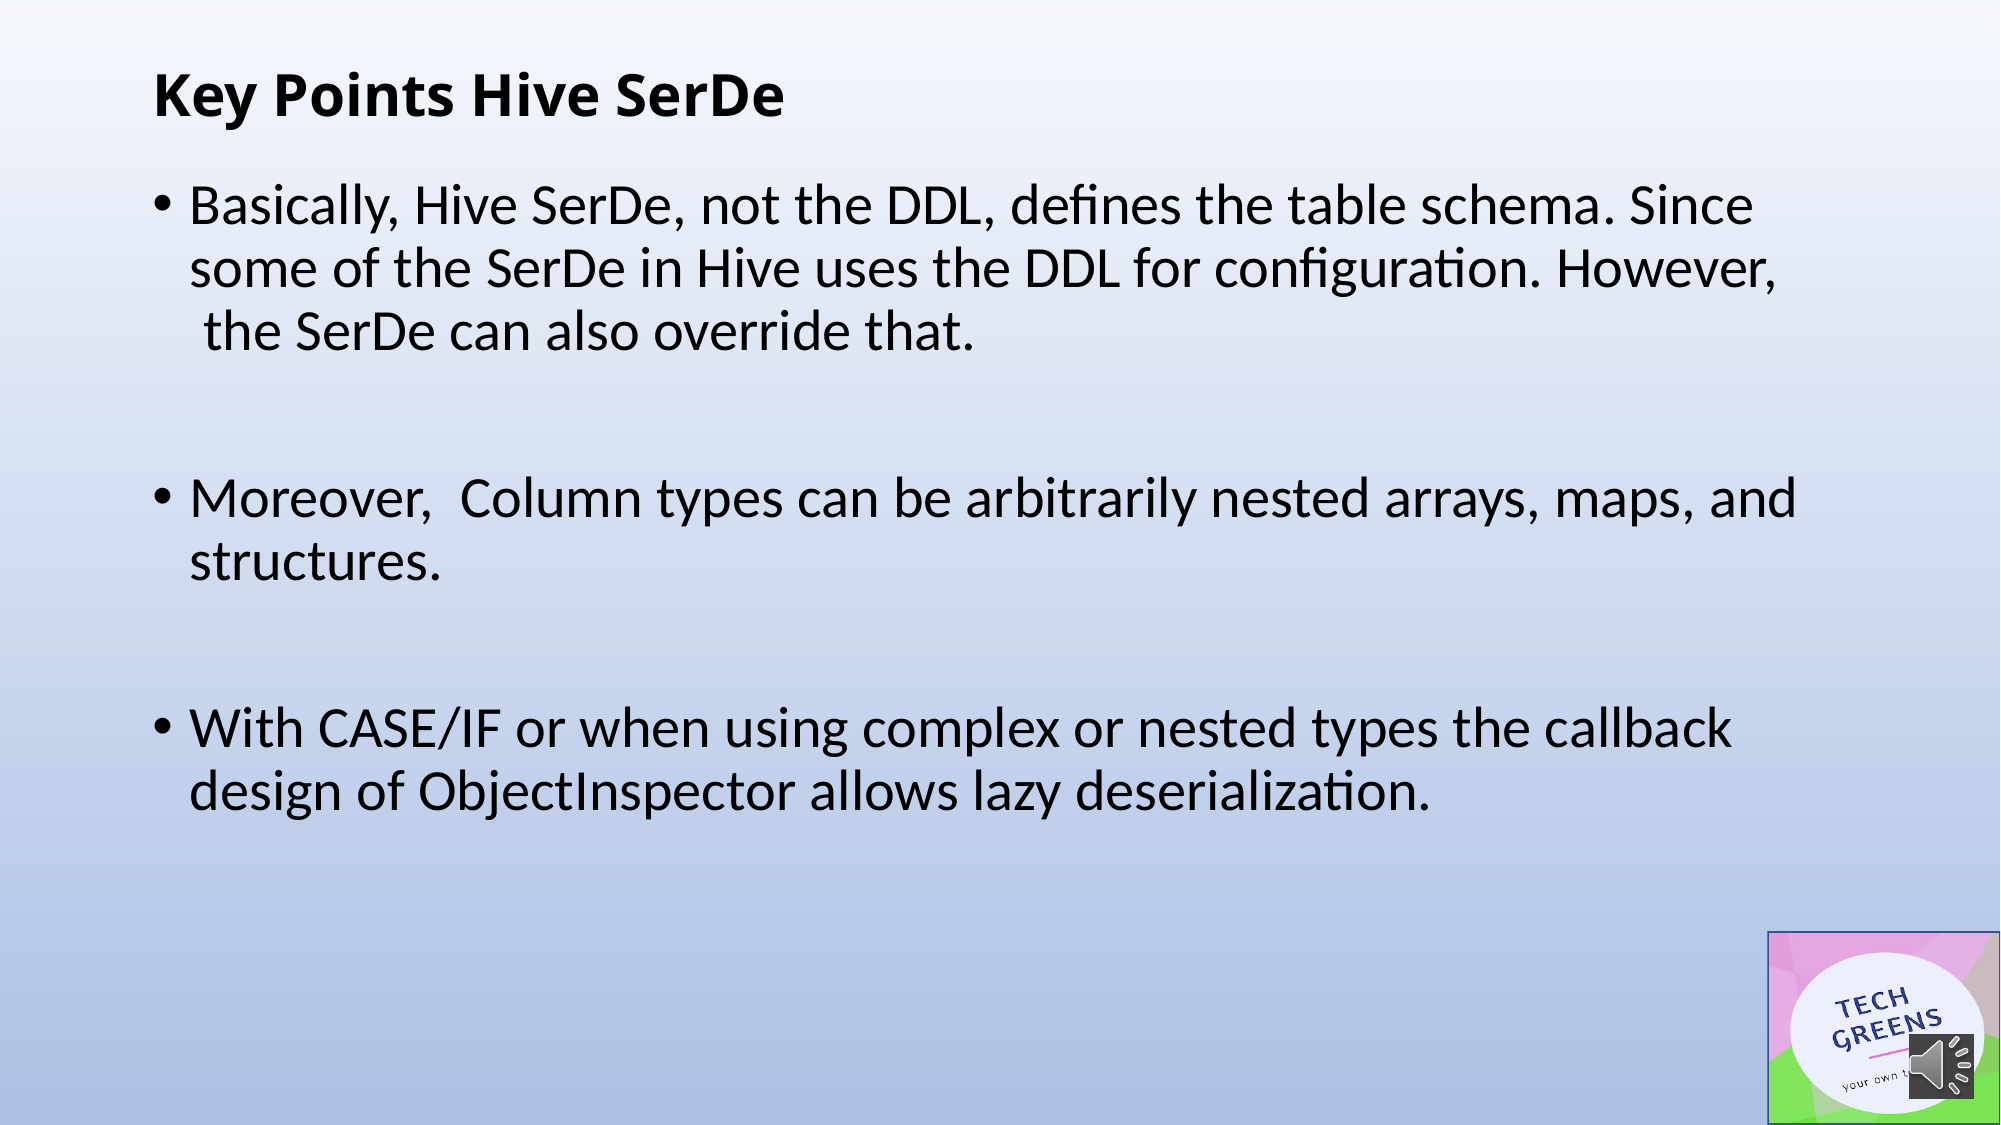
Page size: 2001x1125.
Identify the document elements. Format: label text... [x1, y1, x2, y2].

title Key Points Hive SerDe [137, 59, 1863, 135]
picture [1769, 933, 1999, 1123]
list Basically, Hive SerDe, not the DDL, defines the table schema. Since some of the SerDe in Hive uses the DDL for configuration. However, the SerDe can also override that. Moreover, Column types can be arbitrarily nested arrays, maps, and structures. With CASE/IF or when using complex or nested types the callback design of ObjectInspector allows lazy deserialization. [137, 166, 1863, 1014]
